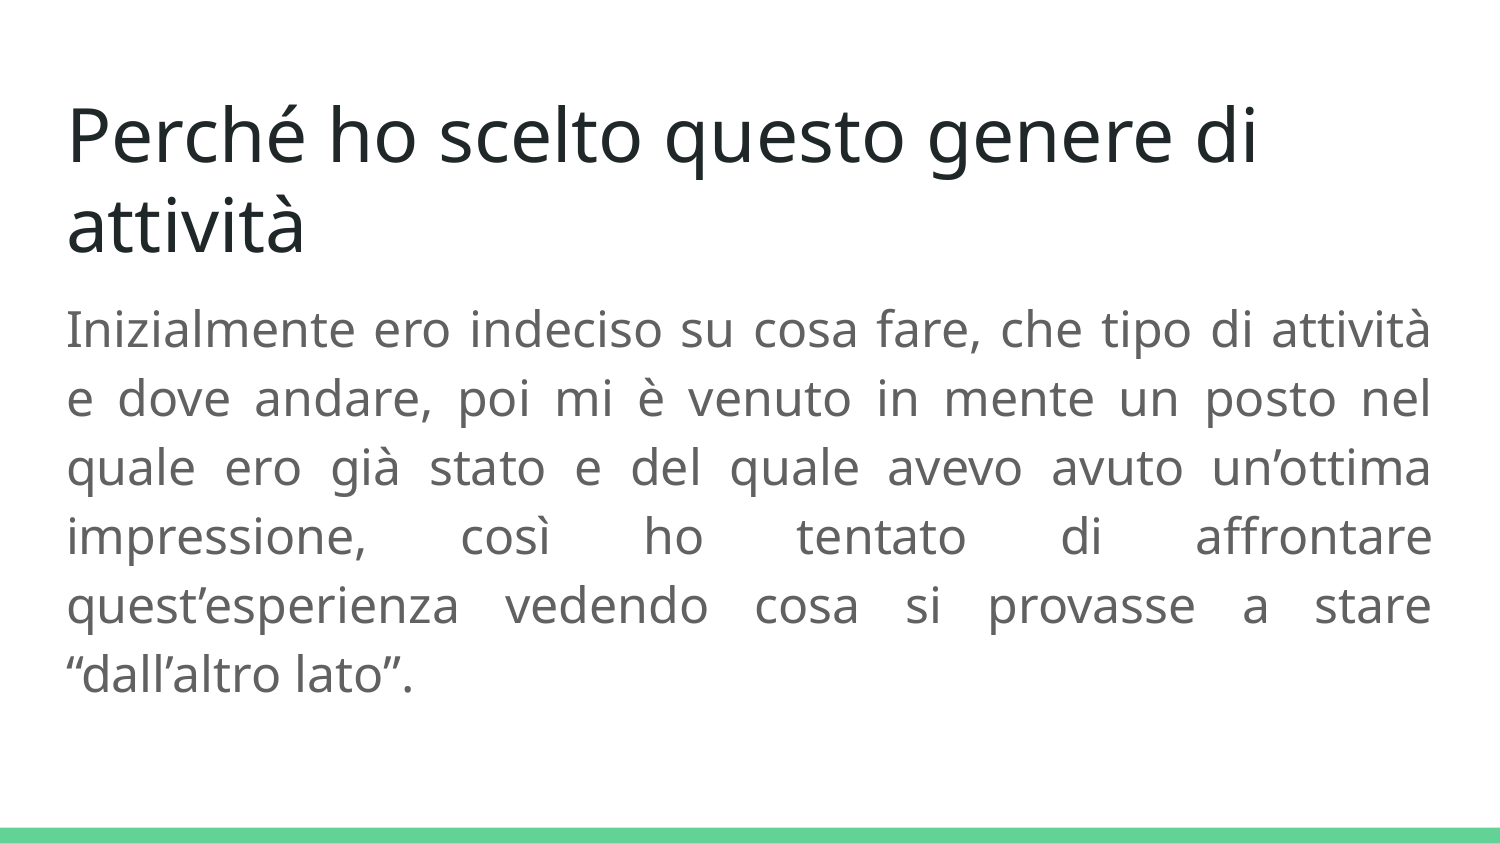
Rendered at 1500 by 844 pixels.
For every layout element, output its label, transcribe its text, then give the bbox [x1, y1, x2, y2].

list Inizialmente ero indeciso su cosa fare, che tipo di attività e dove andare, poi mi è venuto in mente un posto nel quale ero già stato e del quale avevo avuto un’ottima impressione, così ho tentato di affrontare quest’esperienza vedendo cosa si provasse a stare “dall’altro lato”. [51, 273, 1449, 795]
title Perché ho scelto questo genere di attività [51, 72, 1449, 167]
